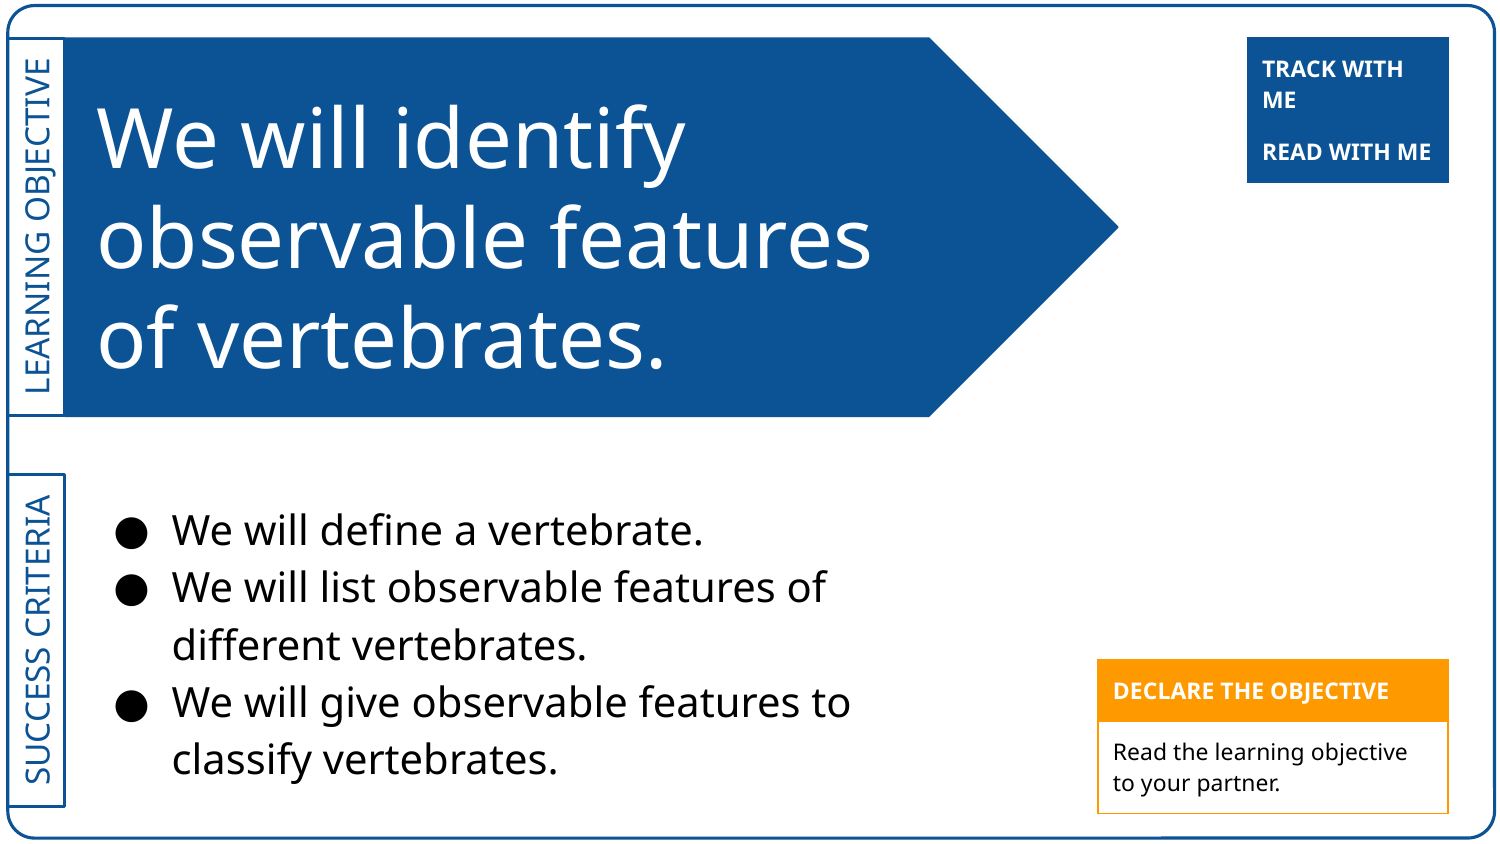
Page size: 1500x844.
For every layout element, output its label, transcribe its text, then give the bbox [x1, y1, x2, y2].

table_cell Read the learning objective to your partner. [1099, 722, 1447, 813]
table_header READ WITH ME [1248, 122, 1447, 182]
table_header TRACK WITH ME [1248, 38, 1447, 121]
list We will define a vertebrate. We will list observable features of different vertebrates. We will give observable features to classify vertebrates. [81, 474, 935, 805]
title We will identify observable features of vertebrates. [81, 49, 918, 422]
table_header DECLARE THE OBJECTIVE [1099, 661, 1447, 721]
